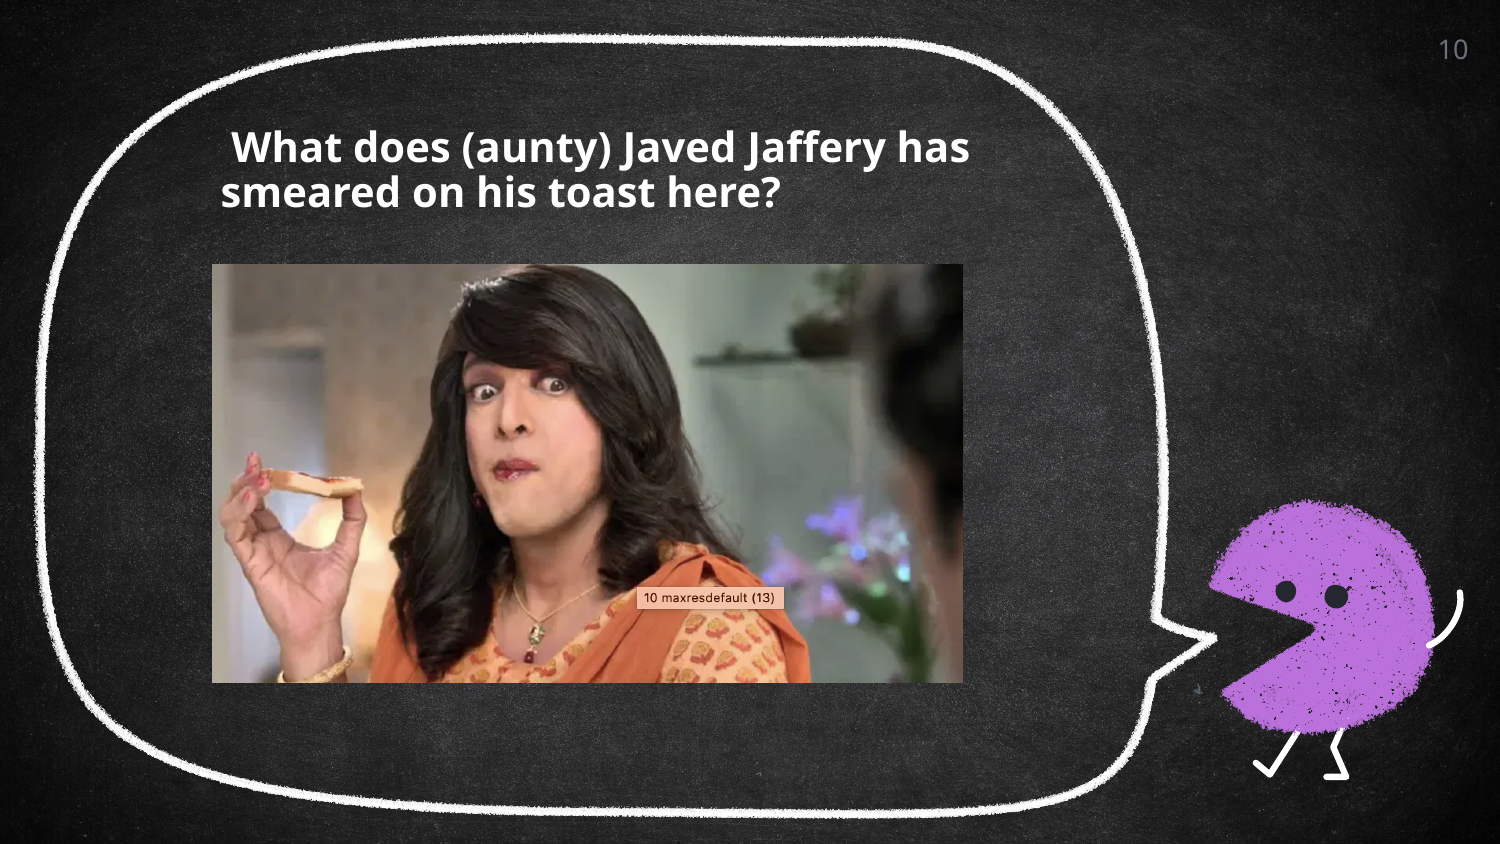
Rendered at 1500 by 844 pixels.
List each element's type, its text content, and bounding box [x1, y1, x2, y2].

slide_number 10 [1378, 32, 1469, 98]
title What does (aunty) Javed Jaffery has smeared on his toast here? [220, 126, 982, 192]
picture [0, 0, 1500, 844]
